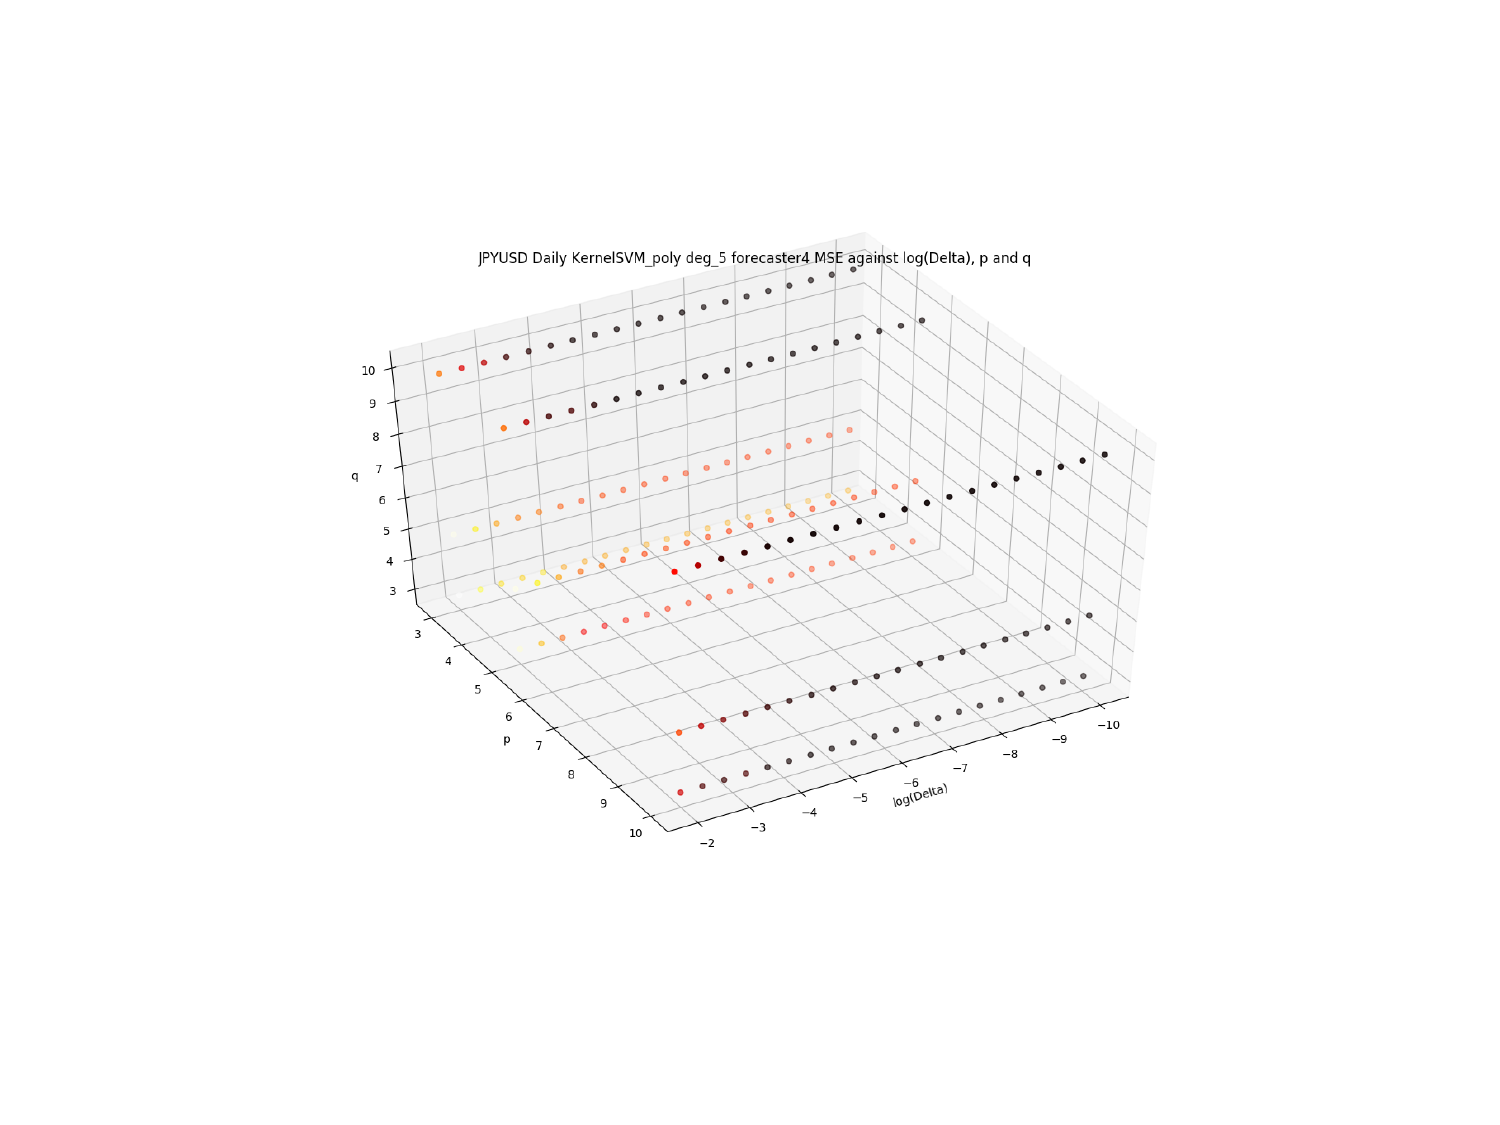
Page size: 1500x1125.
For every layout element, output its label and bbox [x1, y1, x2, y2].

picture [119, 119, 1358, 946]
